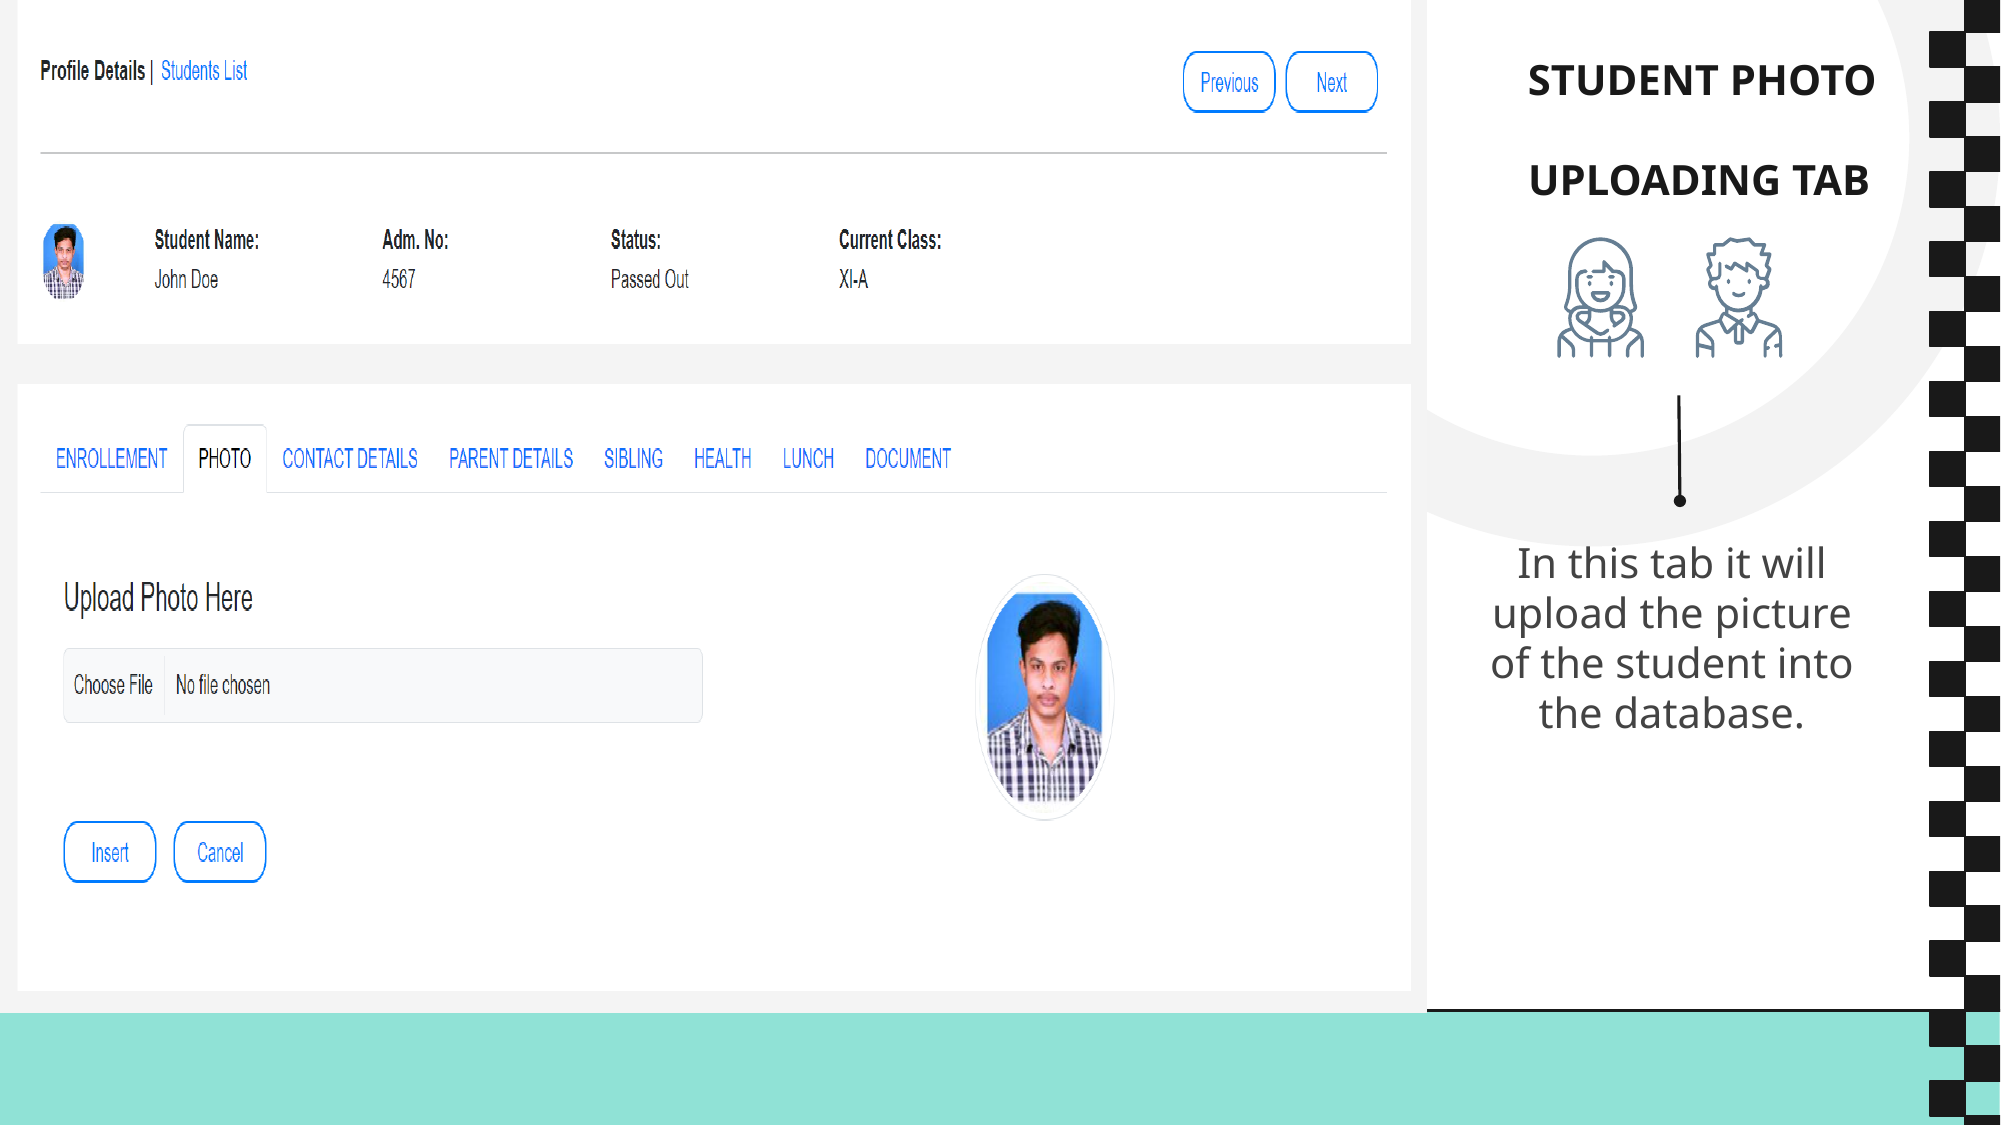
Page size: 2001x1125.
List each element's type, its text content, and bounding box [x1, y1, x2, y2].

list In this tab it will upload the picture of the student into the database. [1432, 521, 1881, 830]
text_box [1557, 237, 1645, 359]
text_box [1695, 237, 1783, 359]
title STUDENT PHOTO UPLOADING TAB [1431, 39, 1905, 221]
picture [0, 0, 1428, 1013]
